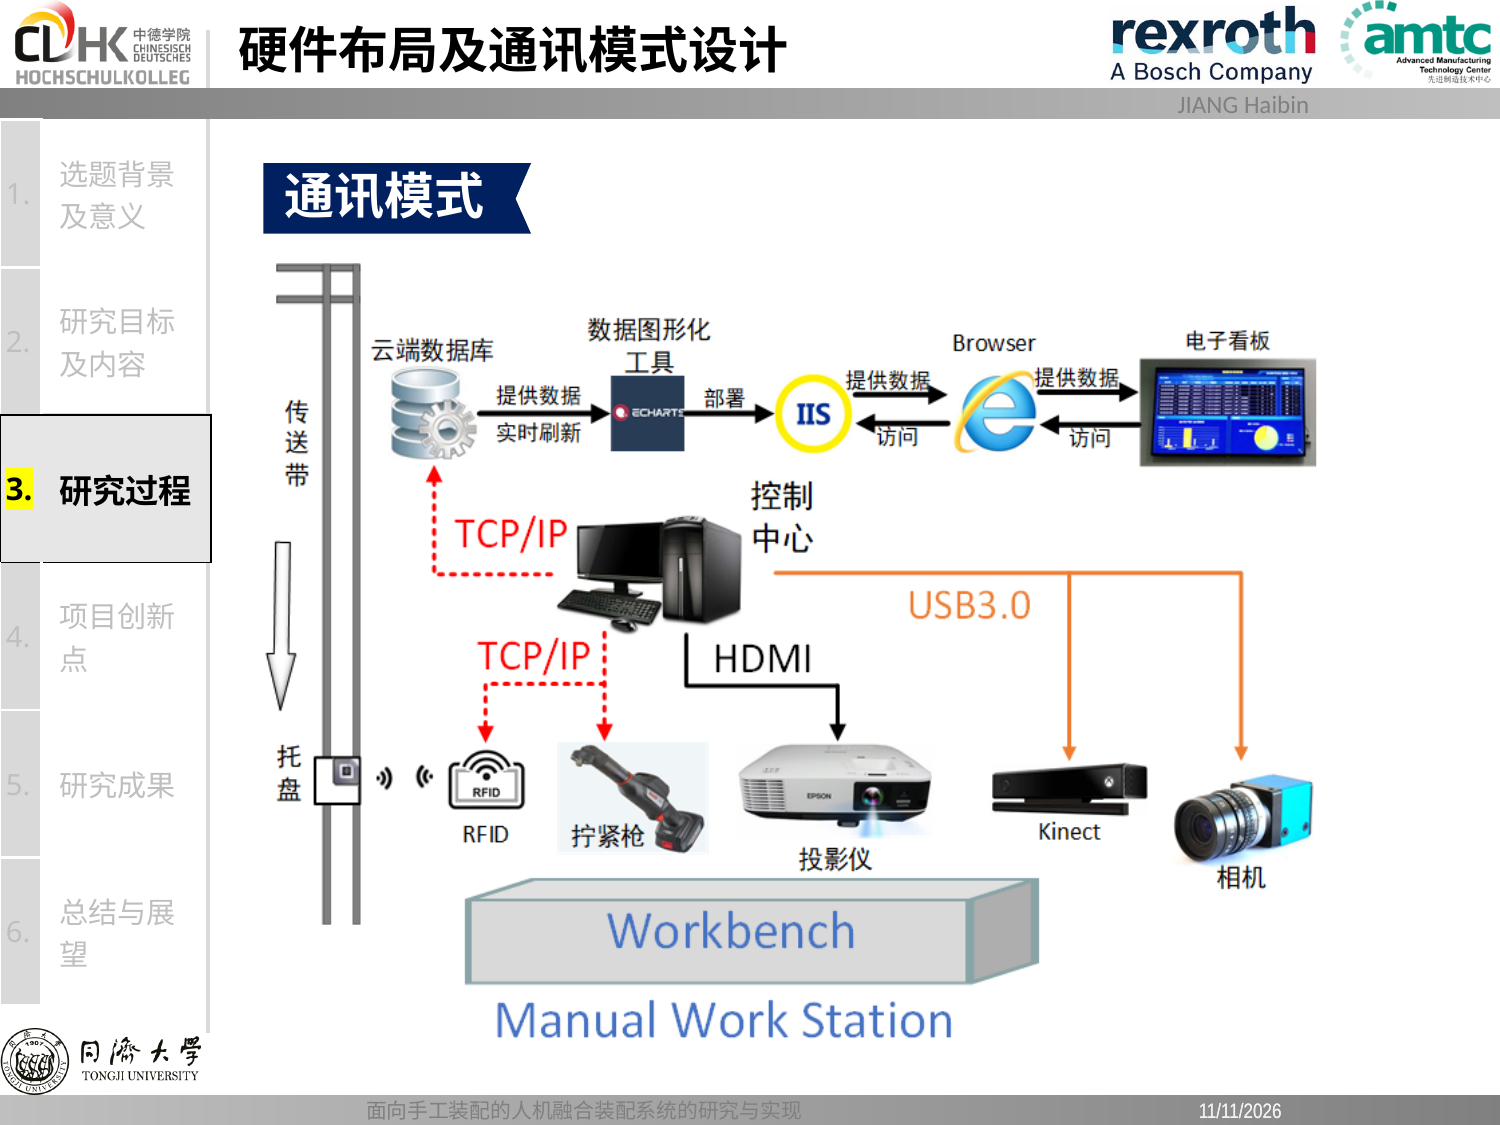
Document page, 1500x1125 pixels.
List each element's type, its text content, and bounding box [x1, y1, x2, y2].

picture [262, 261, 1328, 1081]
picture [1108, 4, 1319, 85]
table_cell 2. [1, 269, 40, 414]
text_box [263, 163, 532, 234]
text_box 通讯模式 [270, 157, 500, 232]
table_cell 6. [1, 859, 40, 1004]
table_cell 4. [1, 563, 40, 709]
table_cell 研究成果 [43, 710, 211, 858]
table_cell 研究过程 [41, 416, 210, 562]
table_cell 研究目标及内容 [43, 267, 211, 414]
table_cell 总结与展望 [43, 858, 211, 1005]
table_cell 项目创新点 [43, 563, 211, 710]
picture [0, 1024, 201, 1096]
table_header 1. [1, 121, 40, 266]
table_header 选题背景及意义 [43, 120, 211, 267]
footer 面向手工装配的人机融合装配系统的研究与实现 [360, 1095, 1122, 1125]
table_cell 5. [1, 711, 40, 856]
table_cell 3. [1, 416, 41, 562]
title 硬件布局及通讯模式设计 [223, 12, 1063, 86]
text_box 2019/6/12 [1122, 1095, 1359, 1125]
picture [1339, 0, 1492, 85]
picture [15, 0, 200, 89]
